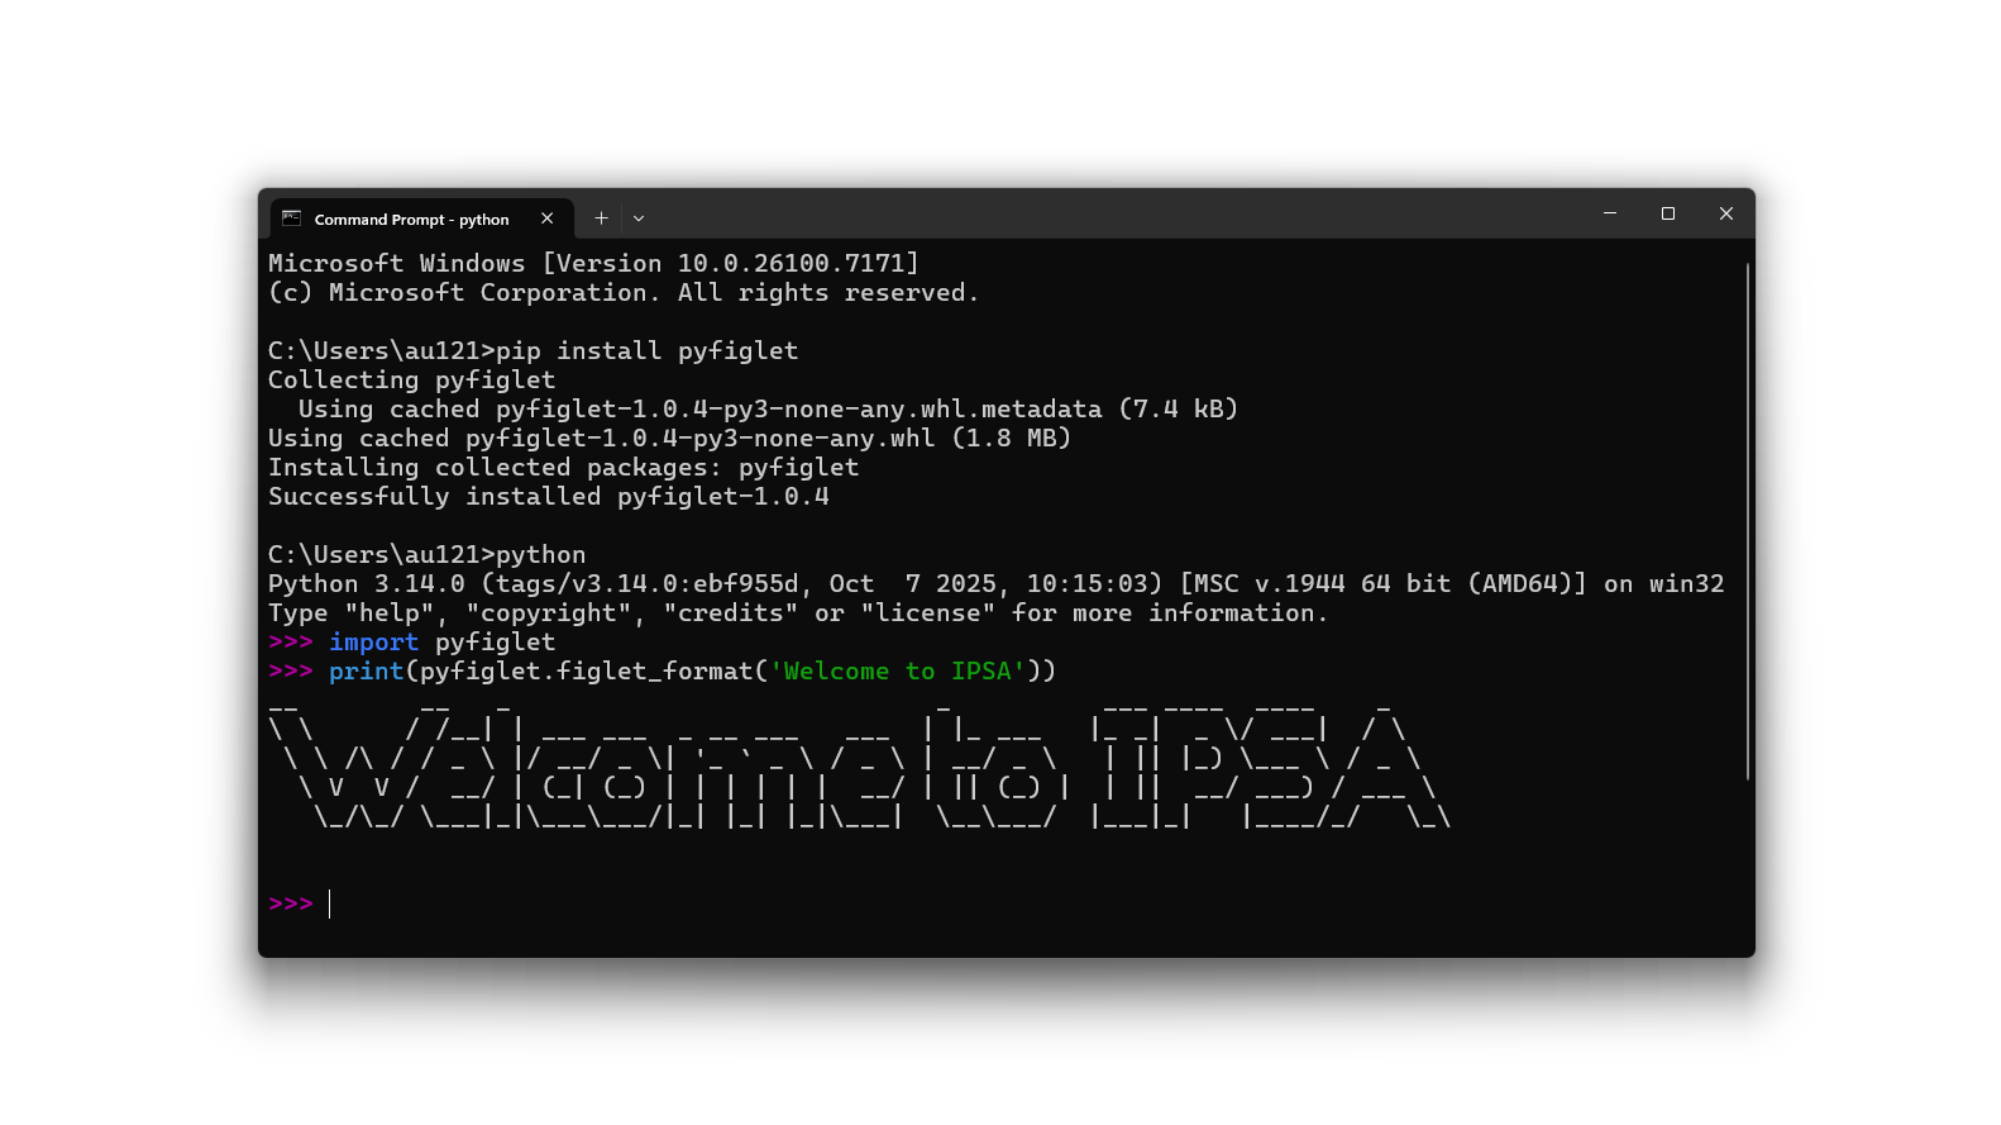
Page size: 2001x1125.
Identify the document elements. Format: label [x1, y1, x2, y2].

picture [157, 111, 1872, 1058]
